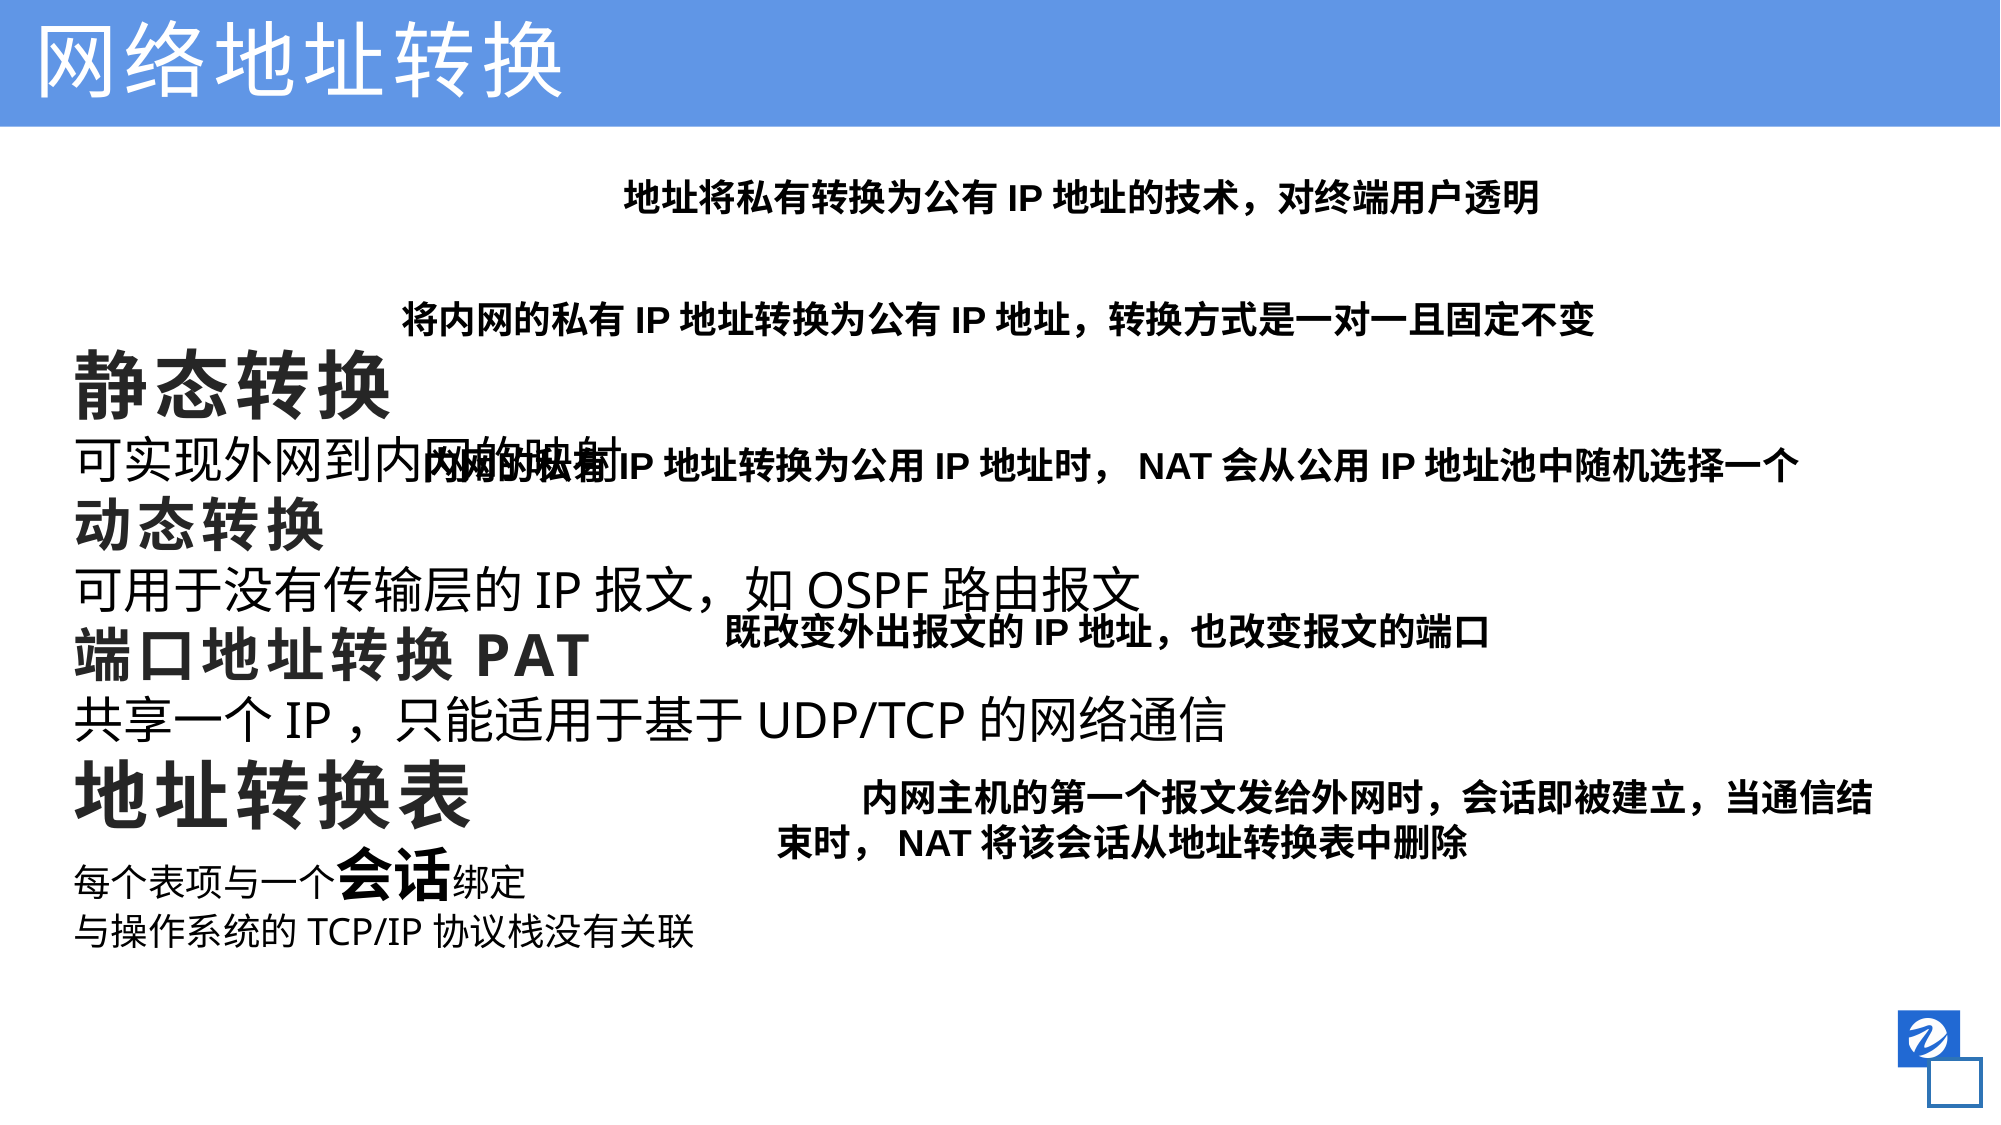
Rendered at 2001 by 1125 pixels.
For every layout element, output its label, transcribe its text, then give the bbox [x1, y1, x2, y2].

text_box 既改变外出报文的IP地址，也改变报文的端口 [709, 600, 1868, 660]
text_box 将内网的私有IP地址转换为公有IP地址，转换方式是一对一且固定不变 [386, 288, 1682, 349]
text_box 内网的私有IP地址转换为公用IP地址时，NAT会从公用IP地址池中随机选择一个 [407, 434, 1841, 494]
text_box 内网主机的第一个报文发给外网时，会话即被建立，当通信结束时，NAT将该会话从地址转换表中删除 [761, 766, 1892, 871]
list 静态转换 可实现外网到内网的映射 动态转换 可用于没有传输层的IP报文，如OSPF路由报文 端口地址转换PAT 共享一个IP，只能适用于基于UDP/TCP的网络通信 地址转换表 每个表项与一个会话绑定 与操作系统的TCP/IP协议栈没有关联 [58, 277, 1868, 1015]
picture [1908, 1018, 1950, 1058]
text_box 地址将私有转换为公有IP地址的技术，对终端用户透明 [608, 166, 1597, 226]
title 网络地址转换 [19, 0, 1820, 116]
